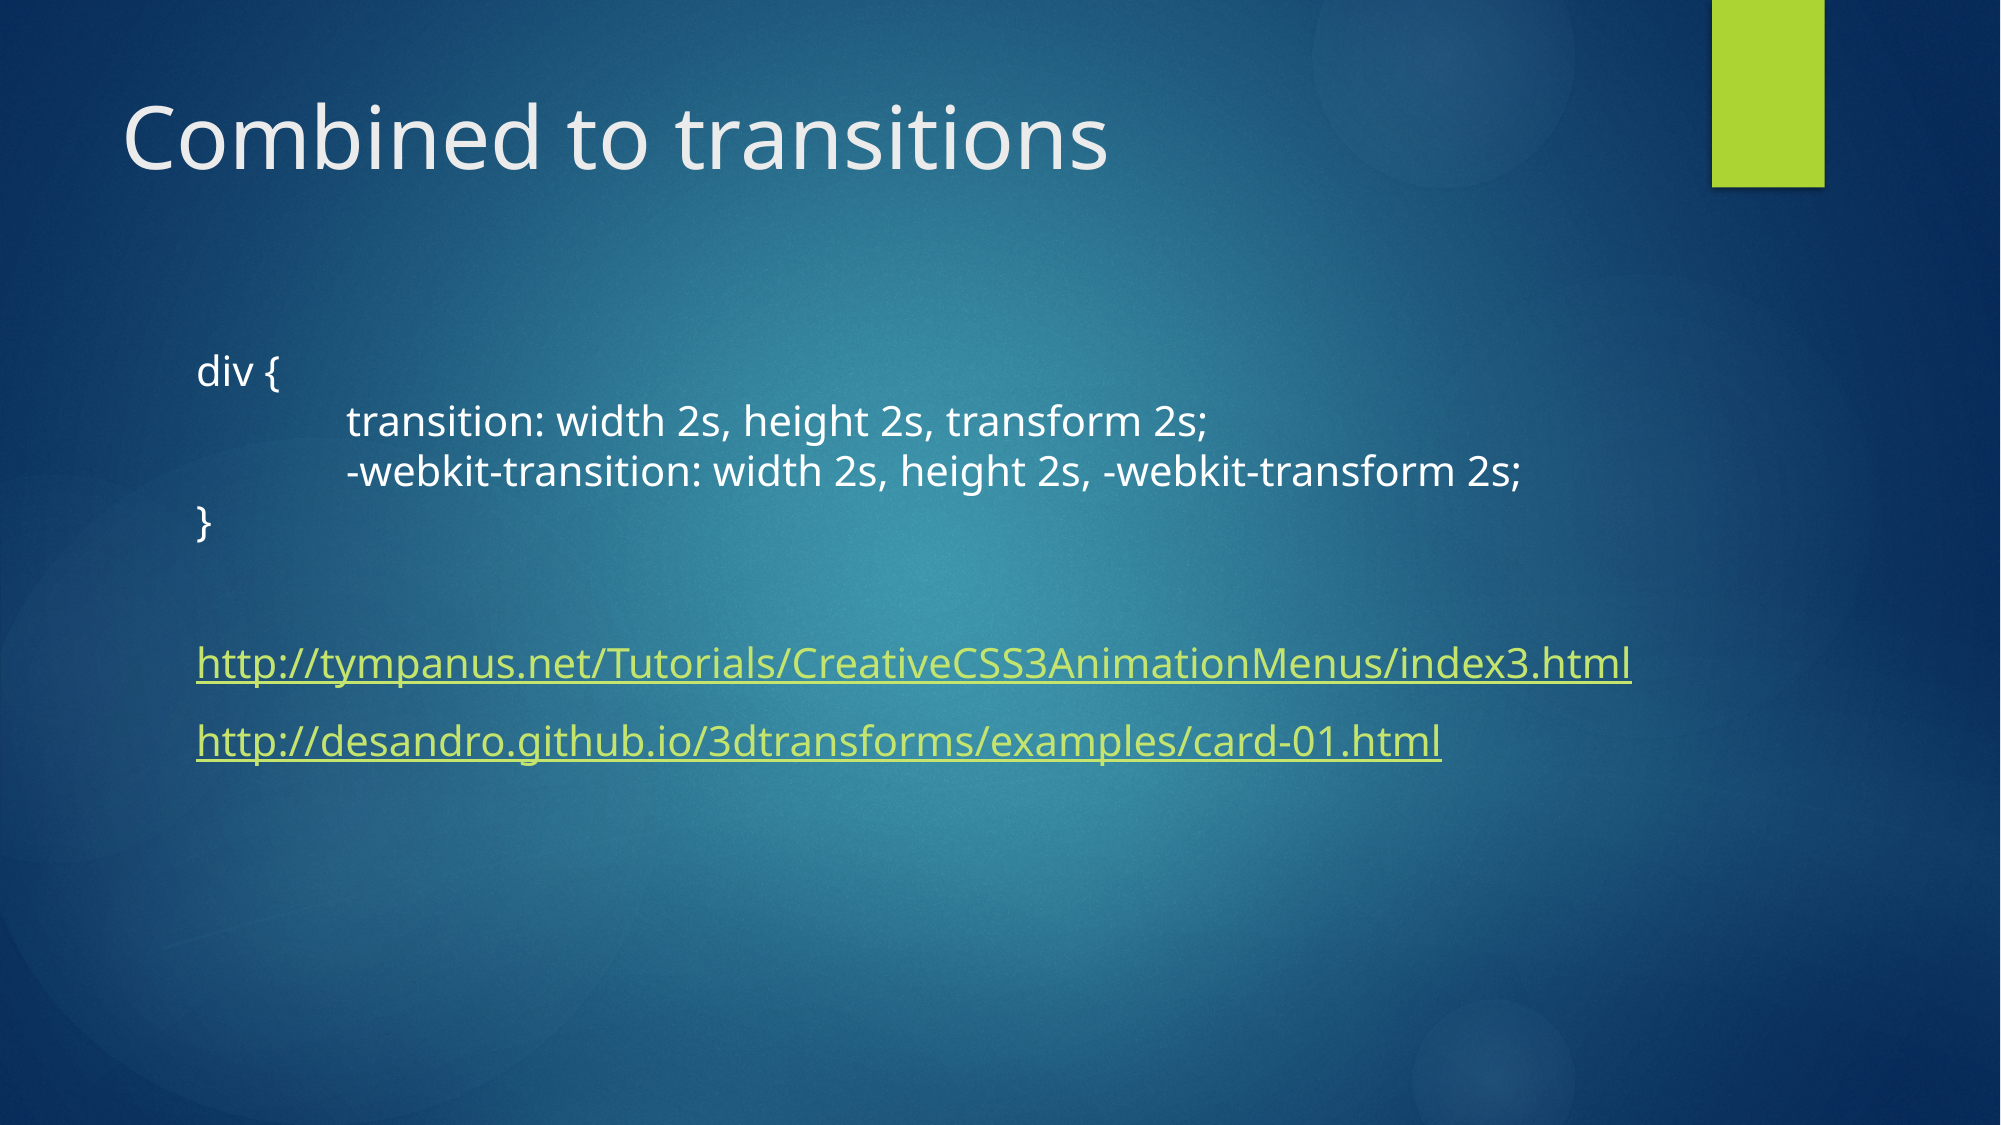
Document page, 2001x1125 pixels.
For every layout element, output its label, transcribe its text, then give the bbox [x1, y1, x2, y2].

list div { transition: width 2s, height 2s, transform 2s; -webkit-transition: width 2s, height 2s, -webkit-transform 2s; } http://tympanus.net/Tutorials/CreativeCSS3AnimationMenus/index3.html http://desandro.github.io/3dtransforms/examples/card-01.html [181, 336, 1649, 1025]
title Combined to transitions [106, 74, 1649, 304]
